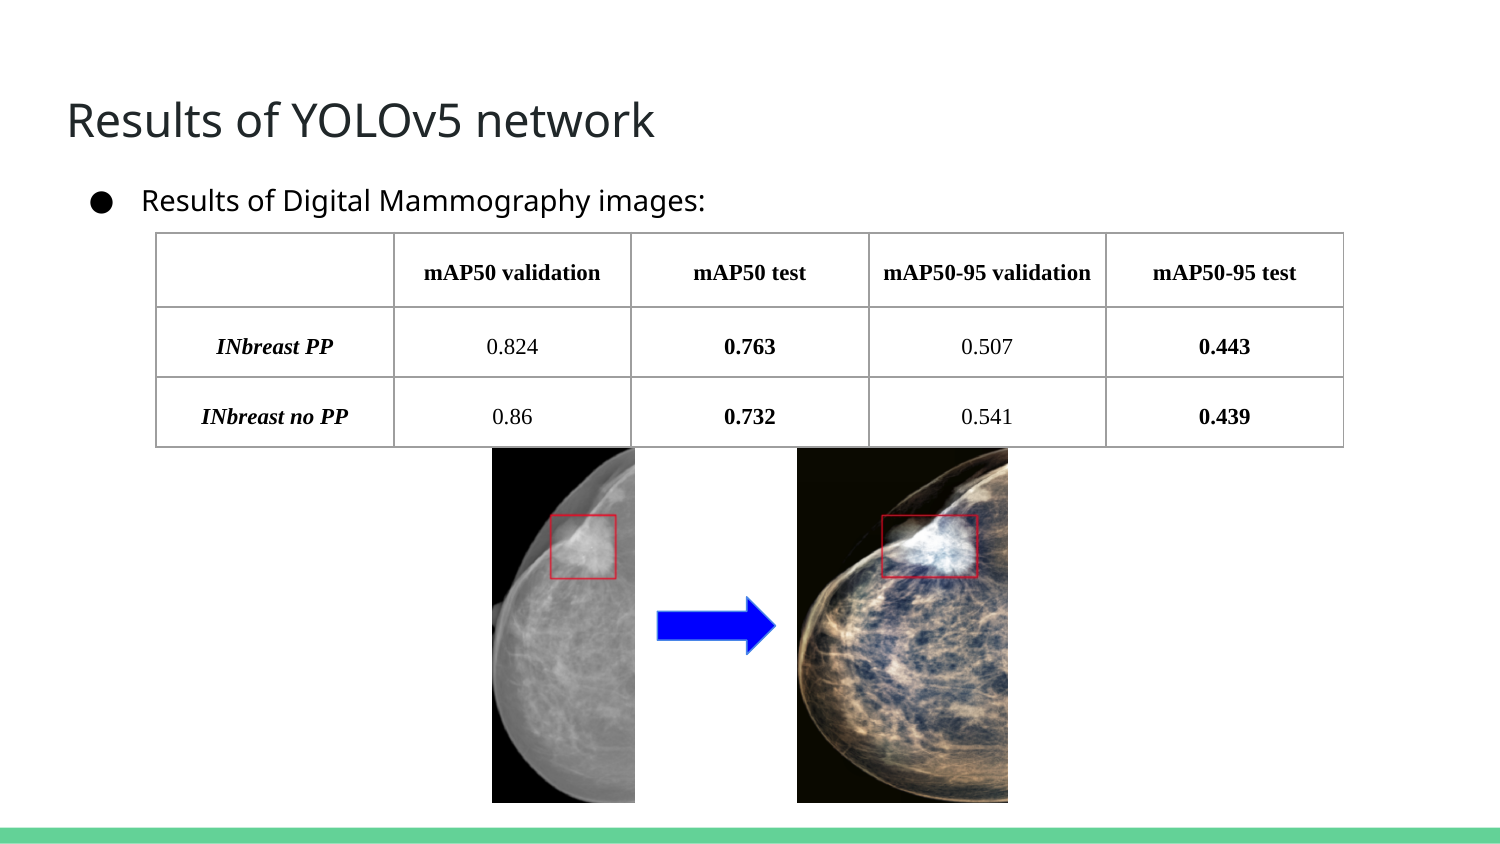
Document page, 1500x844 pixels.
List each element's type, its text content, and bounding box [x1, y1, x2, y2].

title Results of YOLOv5 network [51, 72, 1449, 166]
table_header mAP50 test [632, 234, 868, 306]
table_cell 0.824 [395, 308, 630, 376]
text_box [657, 596, 776, 655]
table_cell INbreast PP [157, 308, 393, 376]
table_cell 0.443 [1107, 308, 1343, 376]
table_cell 0.439 [1107, 378, 1343, 446]
table_cell 0.763 [632, 308, 868, 376]
table_cell 0.86 [395, 378, 630, 446]
table_cell 0.507 [870, 308, 1105, 376]
text_box Results of Digital Mammography images: [51, 166, 1449, 232]
table_cell 0.541 [870, 378, 1105, 446]
table_cell INbreast no PP [157, 378, 393, 446]
table_header mAP50 validation [395, 234, 630, 306]
table_header mAP50-95 test [1107, 234, 1343, 306]
table_cell 0.732 [632, 378, 868, 446]
table_header [157, 234, 393, 306]
table_header mAP50-95 validation [870, 234, 1105, 306]
picture [492, 448, 636, 804]
picture [797, 448, 1008, 804]
